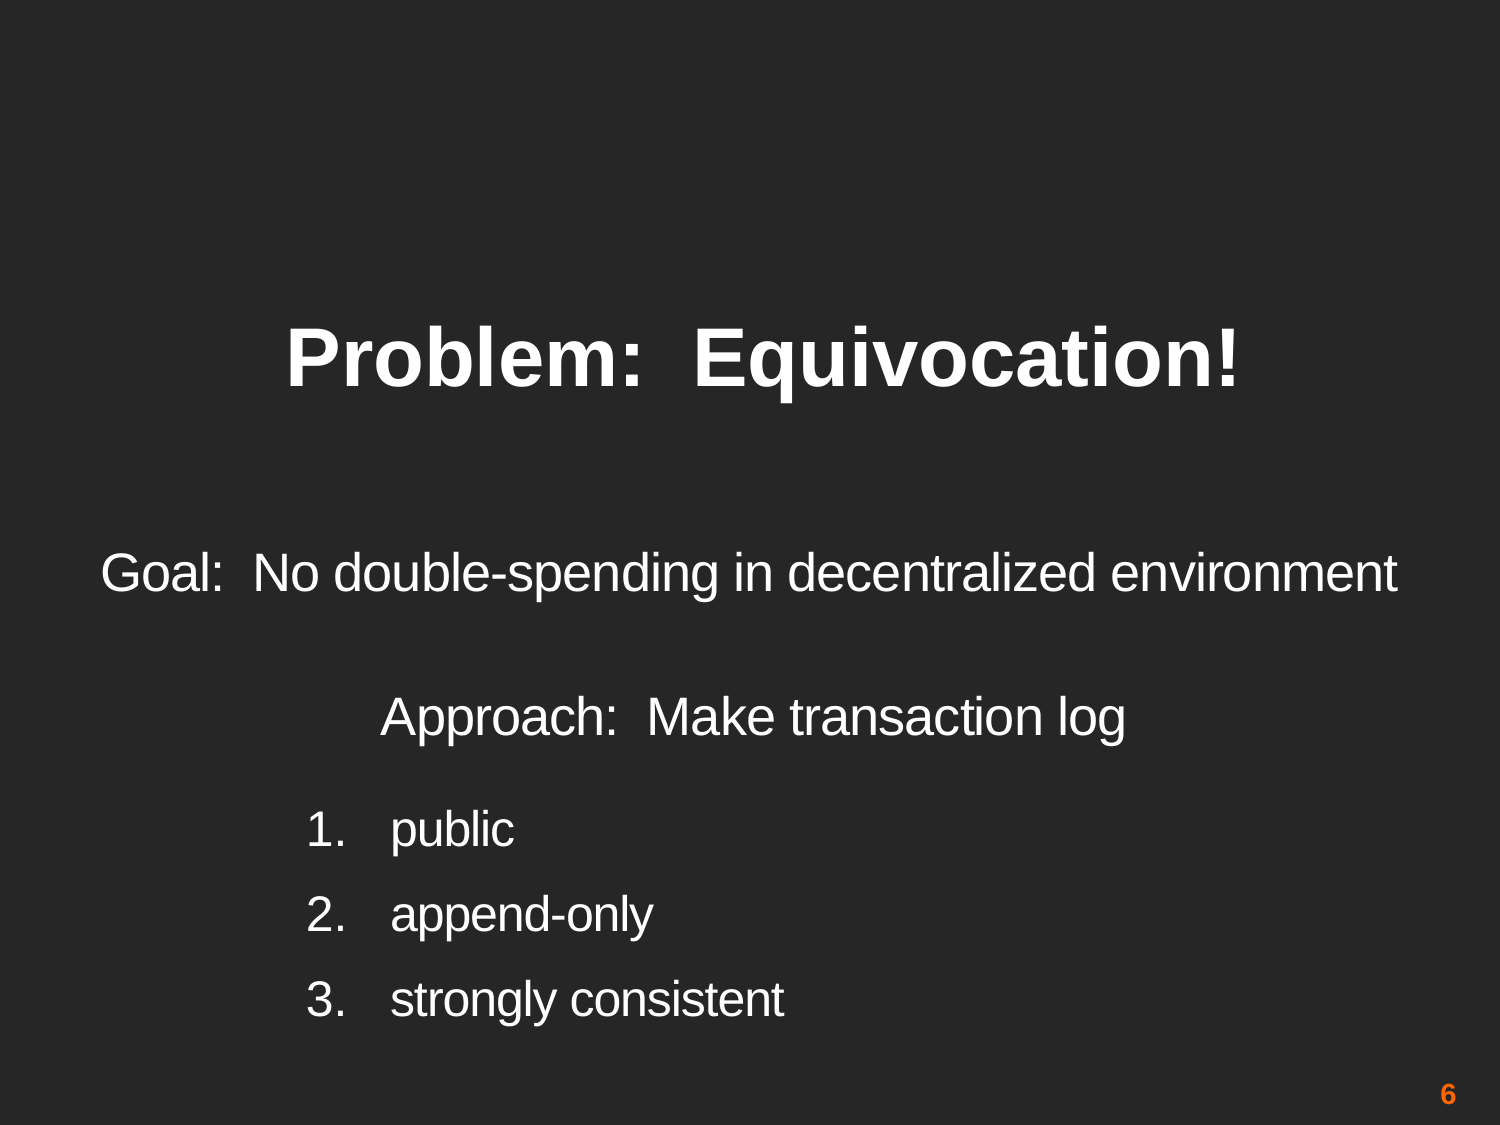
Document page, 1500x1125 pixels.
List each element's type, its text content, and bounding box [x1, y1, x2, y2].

title Problem: Equivocation! [126, 257, 1402, 449]
slide_number 6 [1112, 1074, 1463, 1110]
list Goal: No double-spending in decentralized environment Approach: Make transaction log public append-only strongly consistent [0, 513, 1500, 1050]
